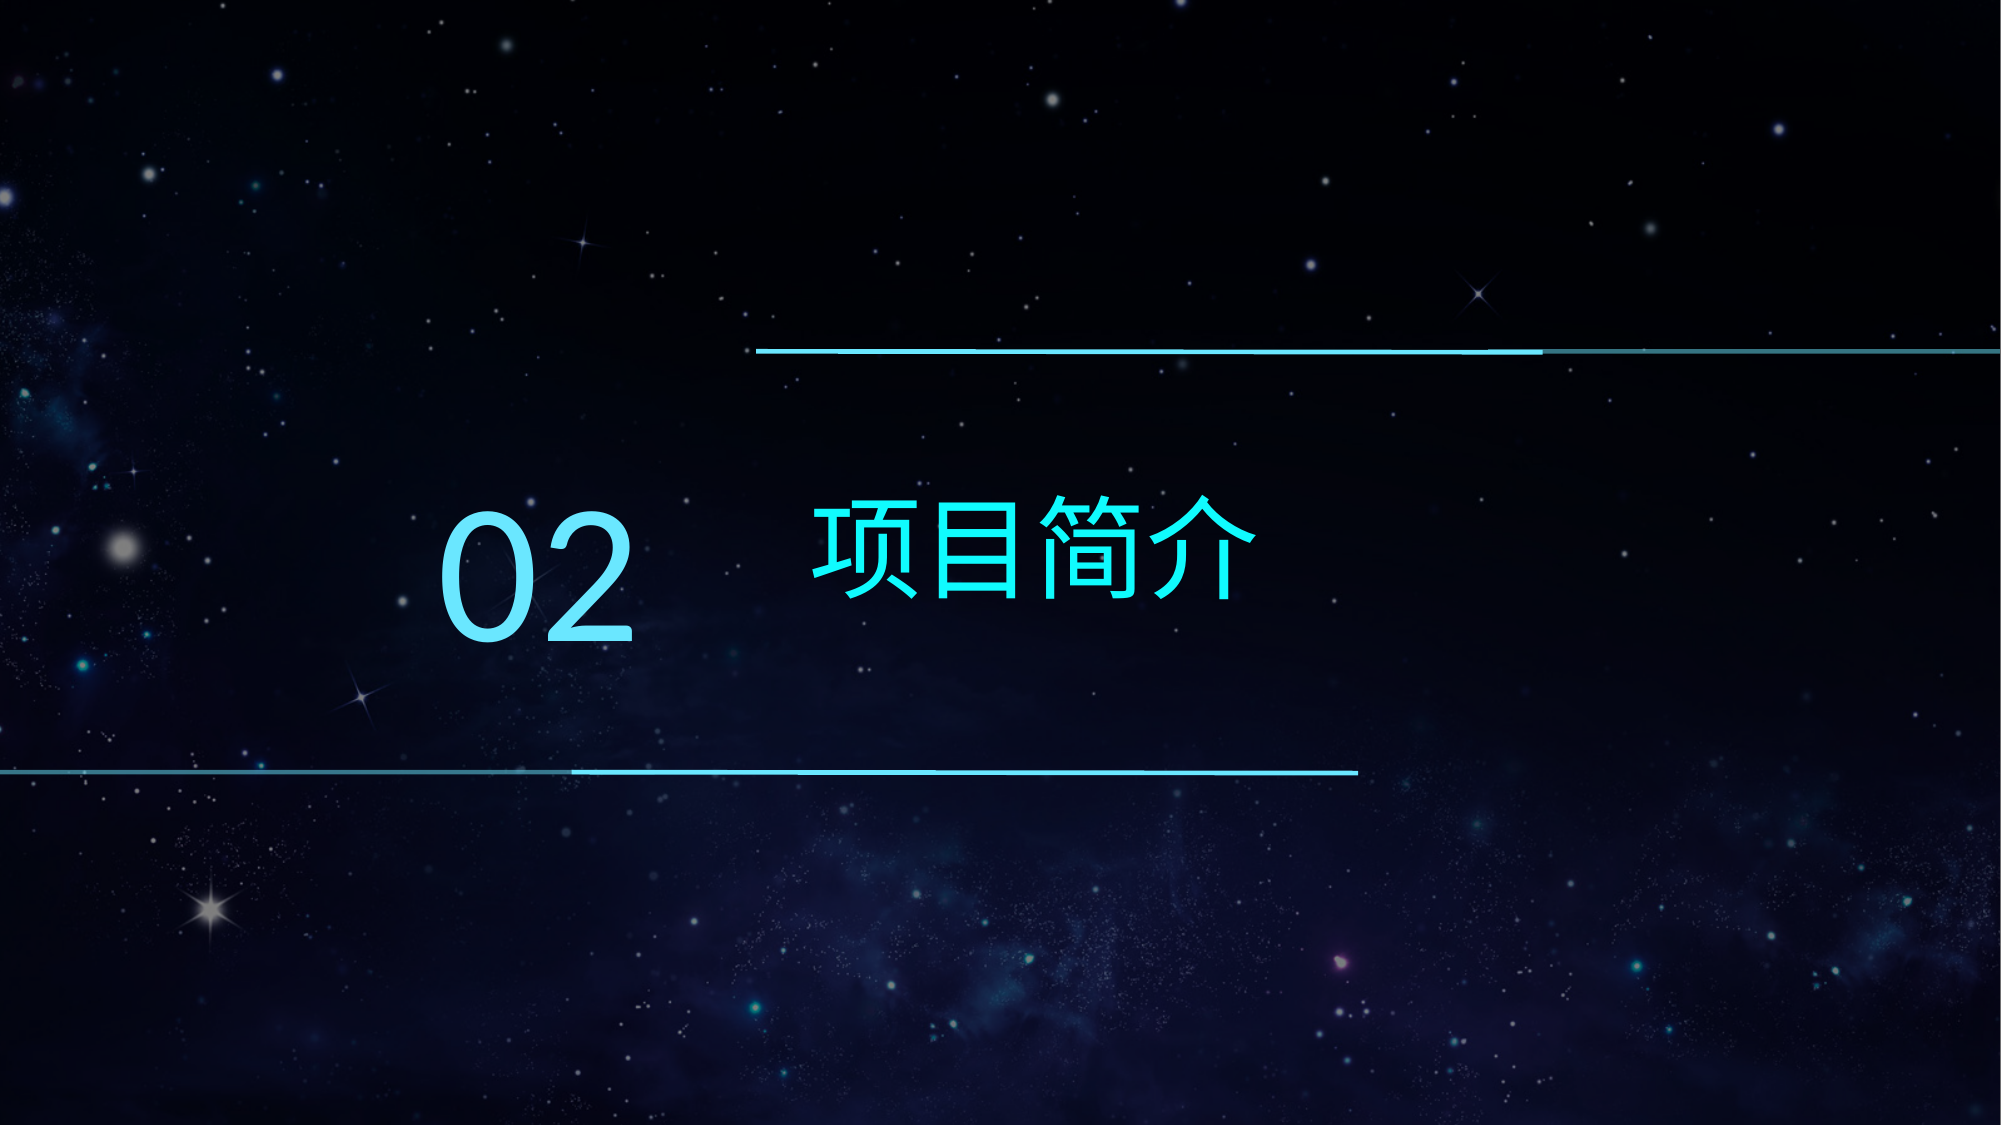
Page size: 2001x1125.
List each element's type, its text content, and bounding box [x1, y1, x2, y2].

text_box 02 [407, 433, 656, 689]
text_box 项目简介 [794, 470, 1408, 621]
picture [0, 0, 2001, 1125]
